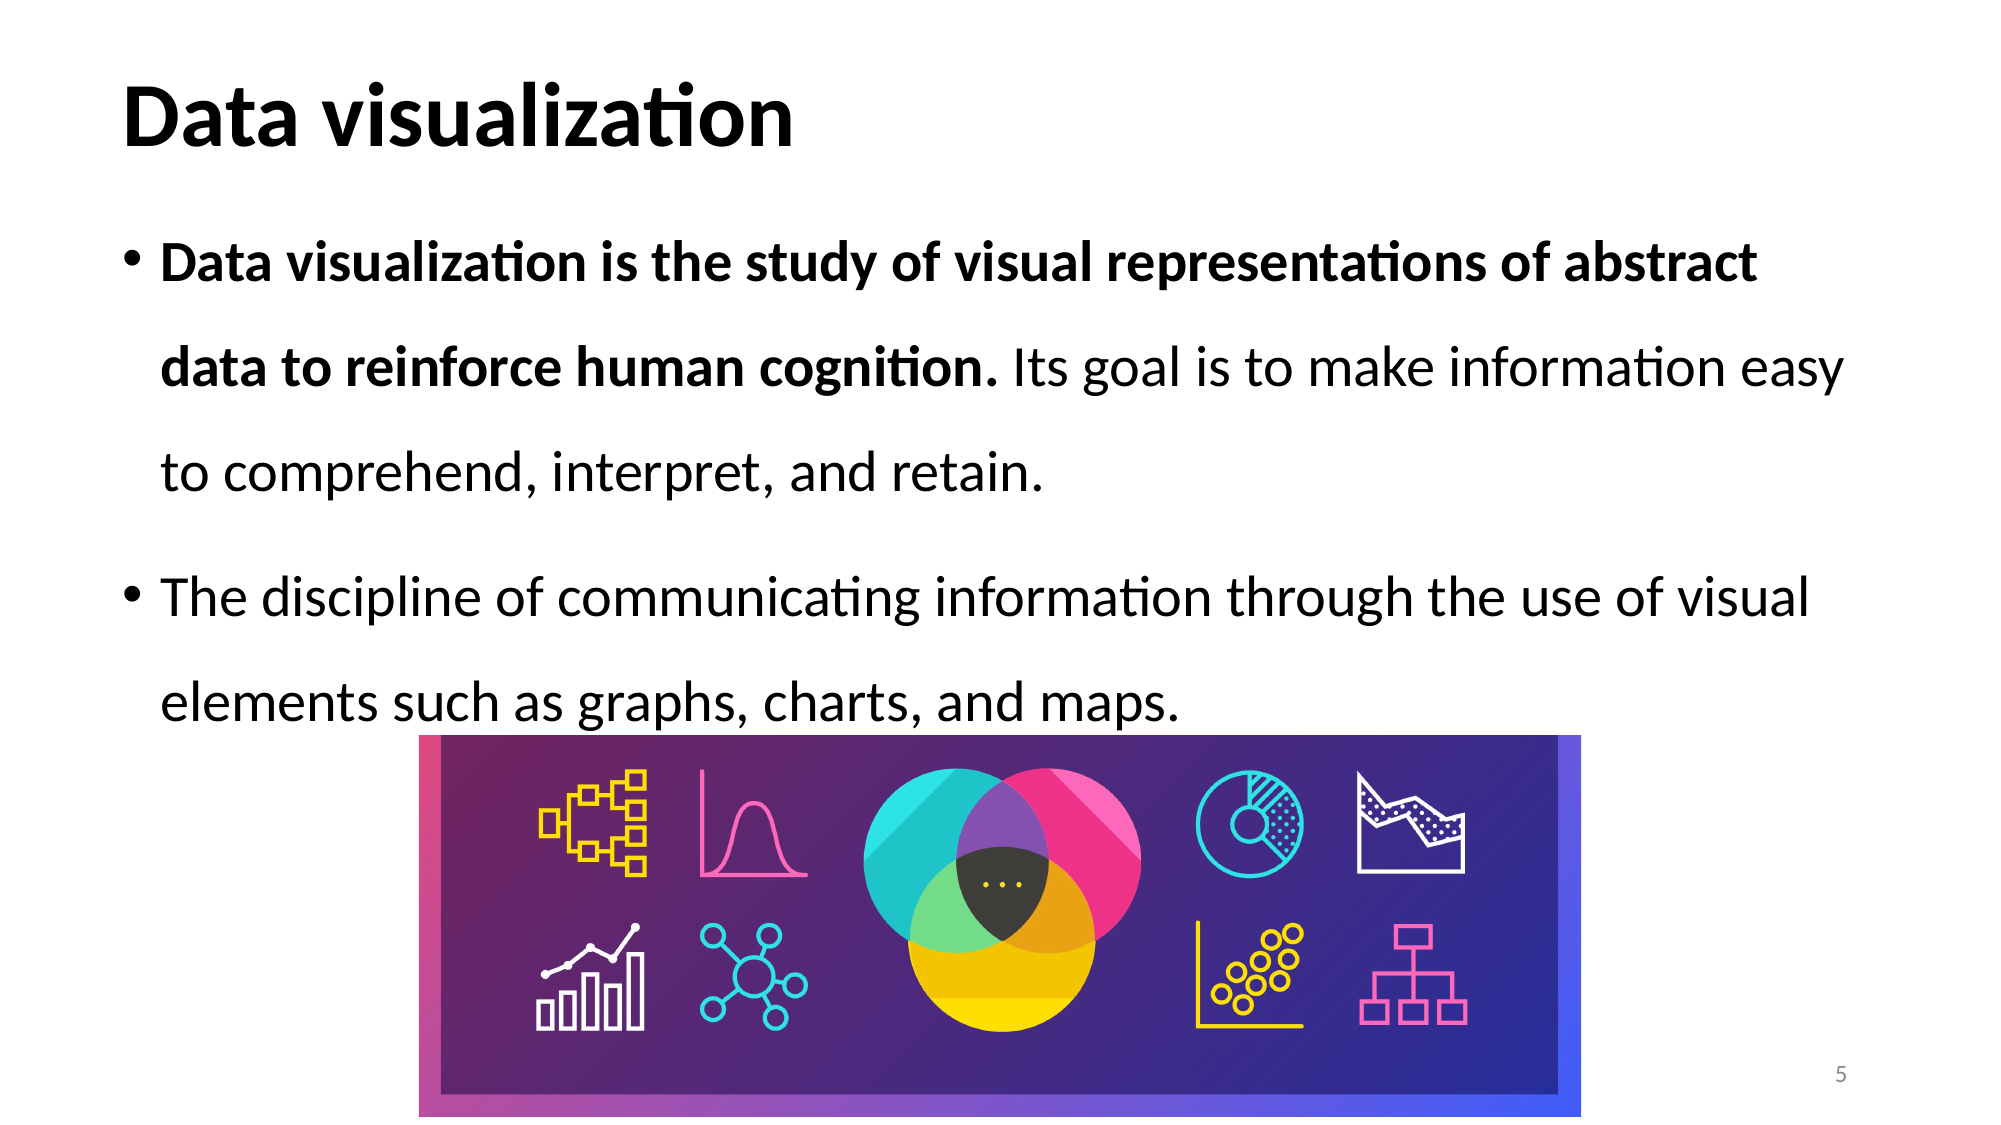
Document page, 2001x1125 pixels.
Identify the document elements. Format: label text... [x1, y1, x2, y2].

slide_number 5 [1582, 1056, 1863, 1103]
title Data visualization [107, 8, 1957, 226]
picture [418, 735, 1582, 1117]
text_box Data visualization is the study of visual representations of abstract data to reinforce human cognition. Its goal is to make information easy to comprehend, interpret, and retain. The discipline of communicating information through the use of visual elements such as graphs, charts, and maps. [107, 180, 1863, 1056]
